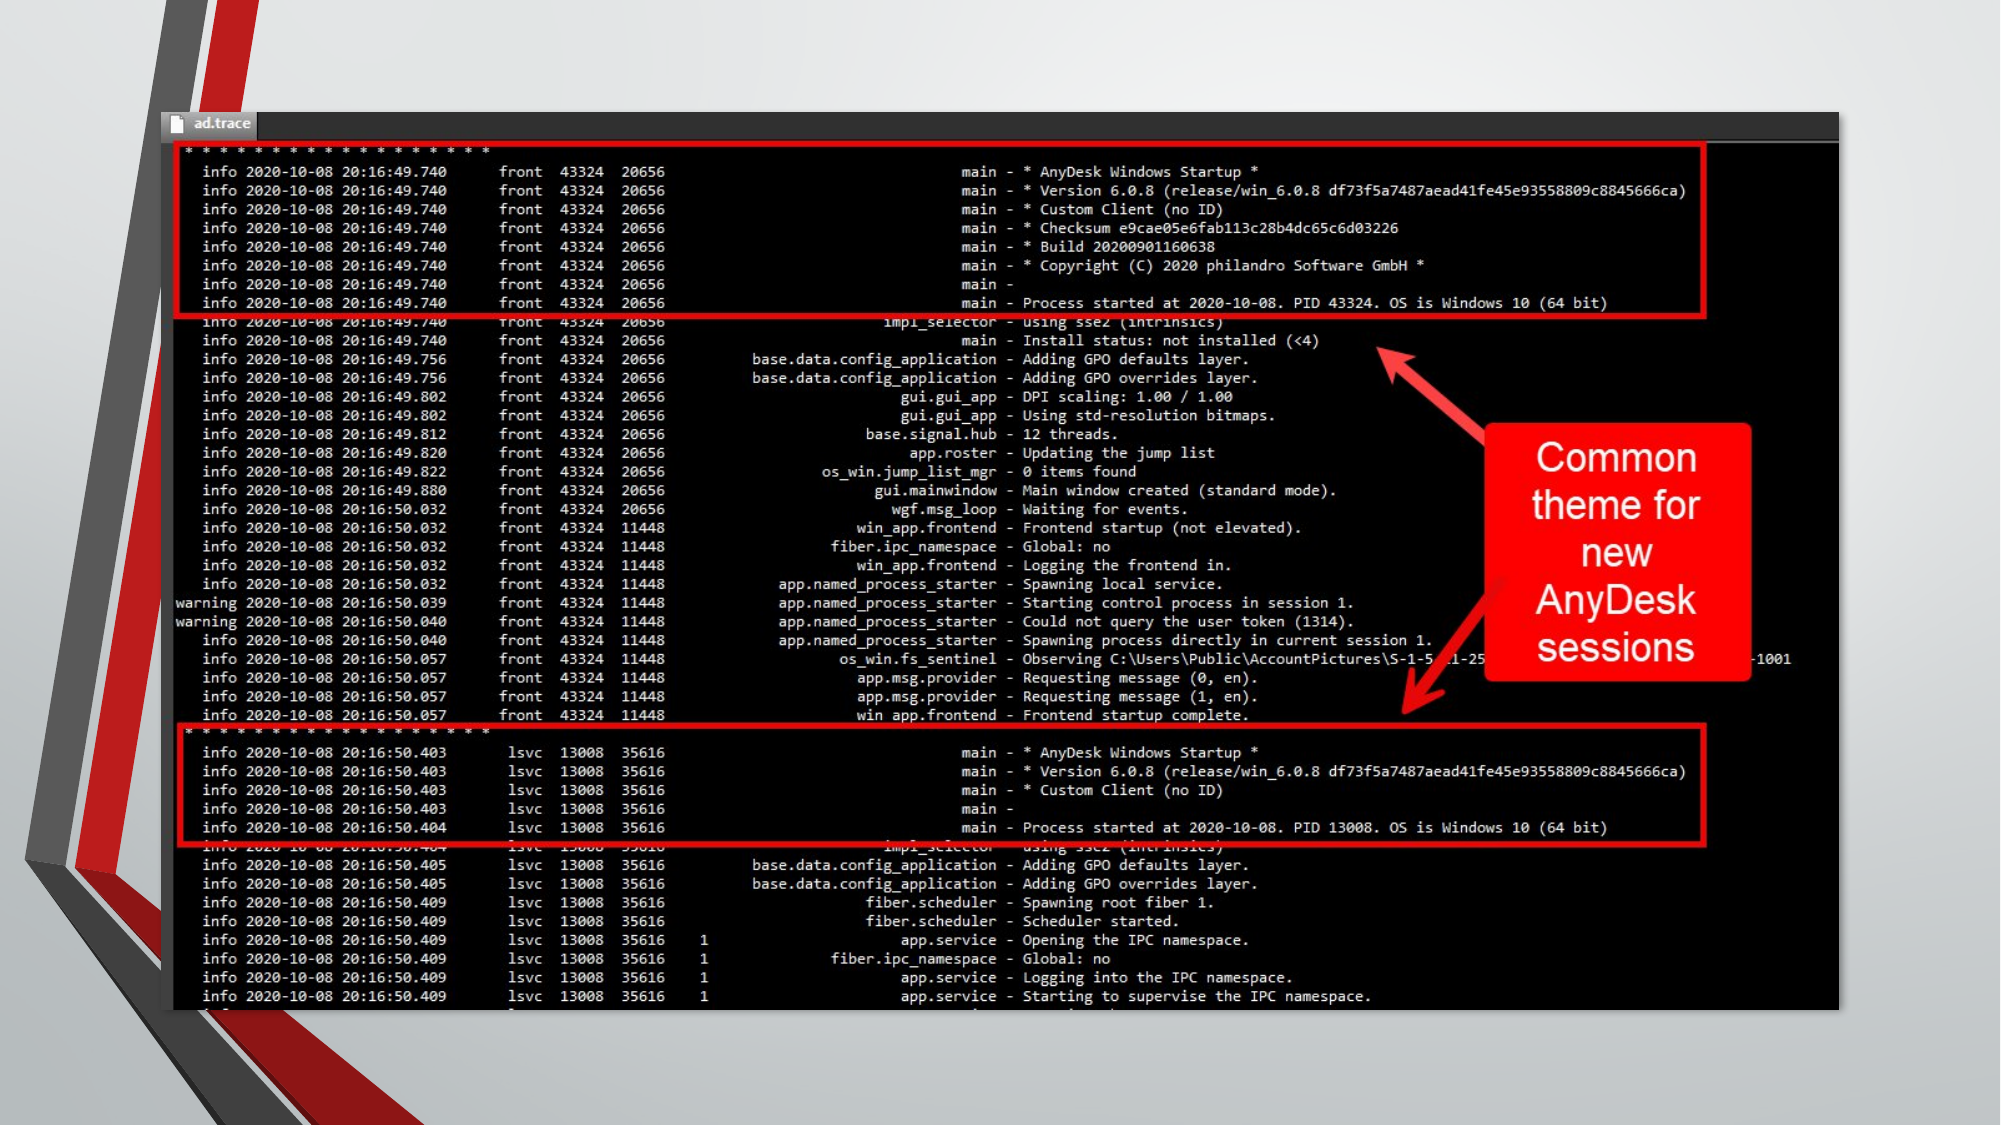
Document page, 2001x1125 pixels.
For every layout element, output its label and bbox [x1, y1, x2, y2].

list [160, 112, 1839, 1010]
